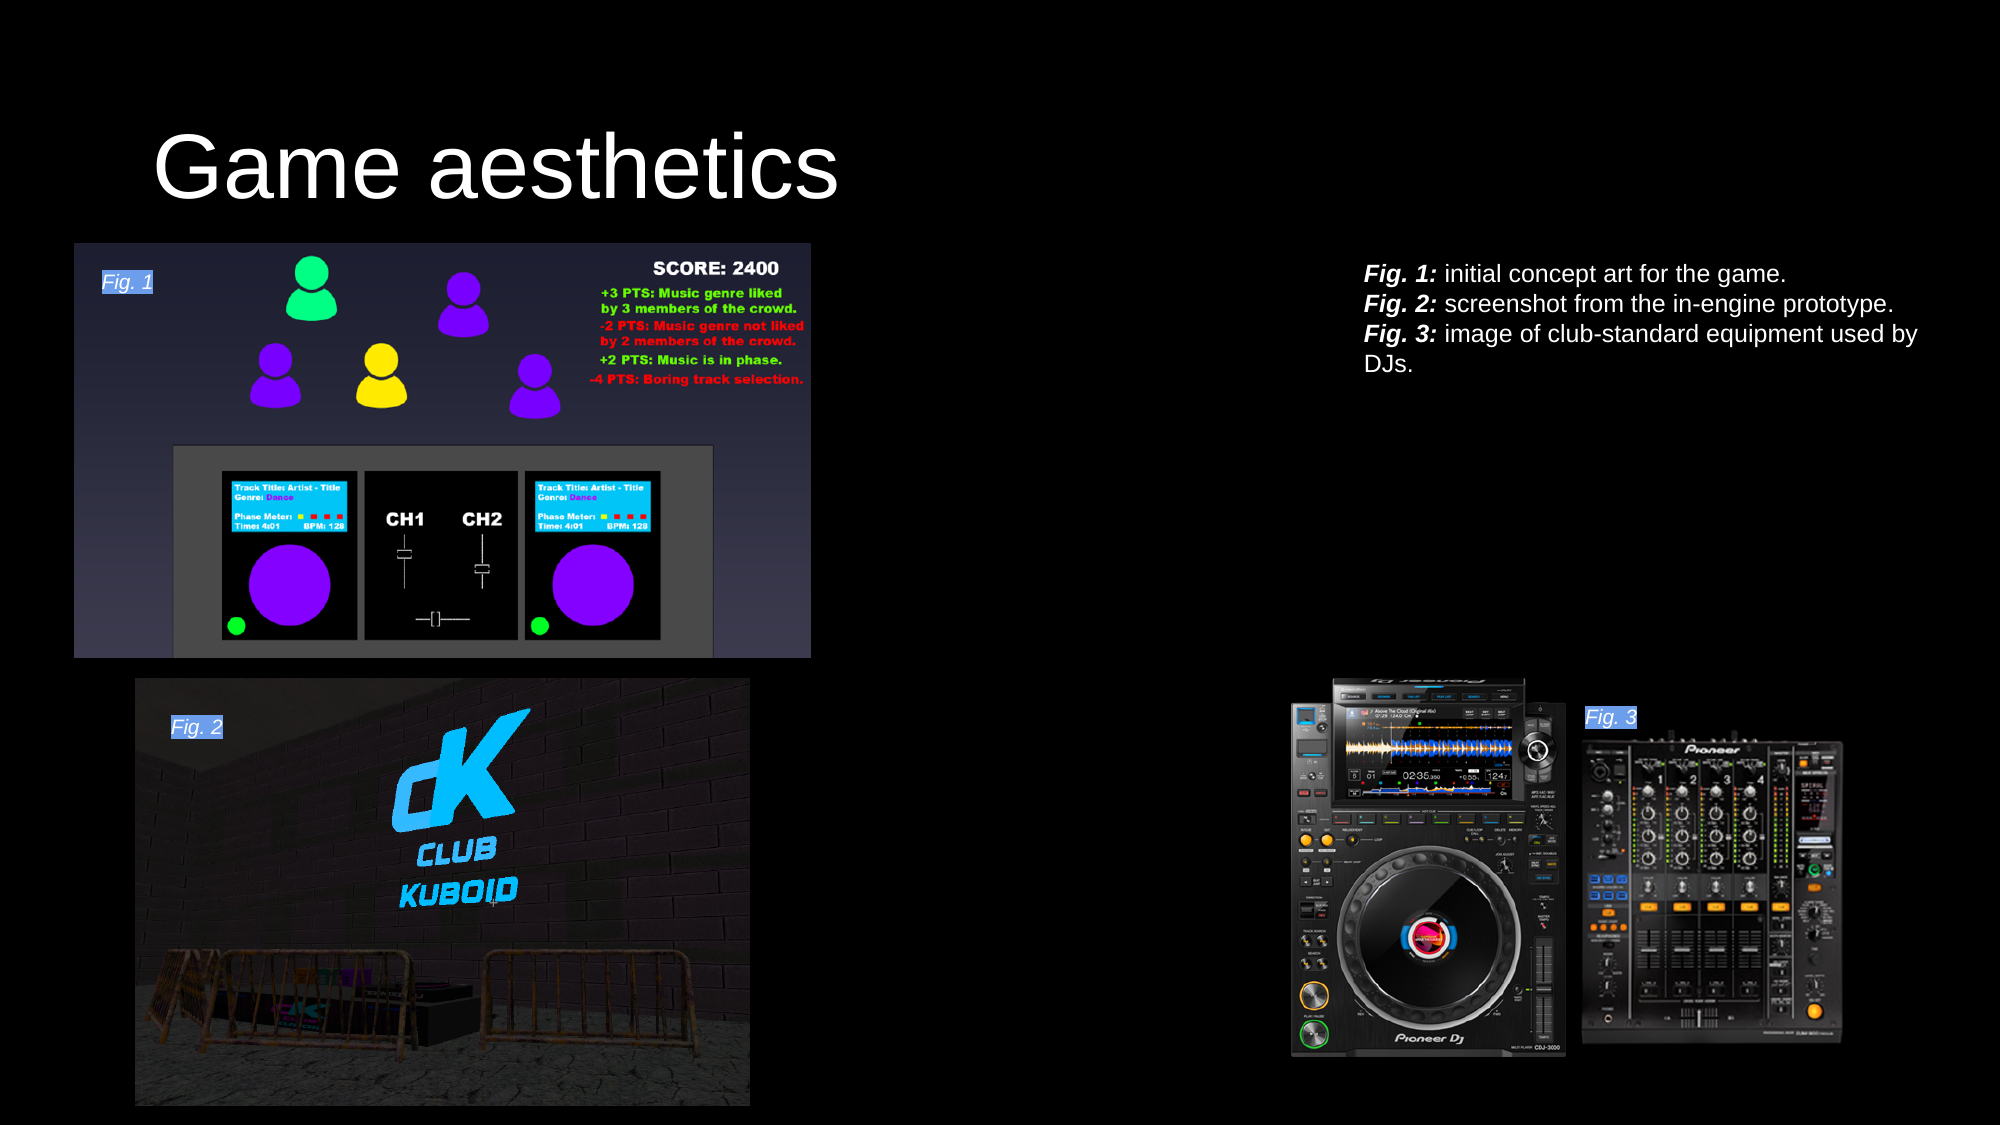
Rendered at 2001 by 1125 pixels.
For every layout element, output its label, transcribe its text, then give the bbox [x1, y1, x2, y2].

picture [74, 242, 812, 658]
title Game aesthetics [137, 59, 1863, 278]
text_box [1291, 678, 1936, 1057]
picture [135, 678, 750, 1106]
text_box Fig. 1: initial concept art for the game. Fig. 2: screenshot from the in-engine prototype. Fig. 3: image of club-standard equipment used by DJs. [1348, 243, 1972, 410]
